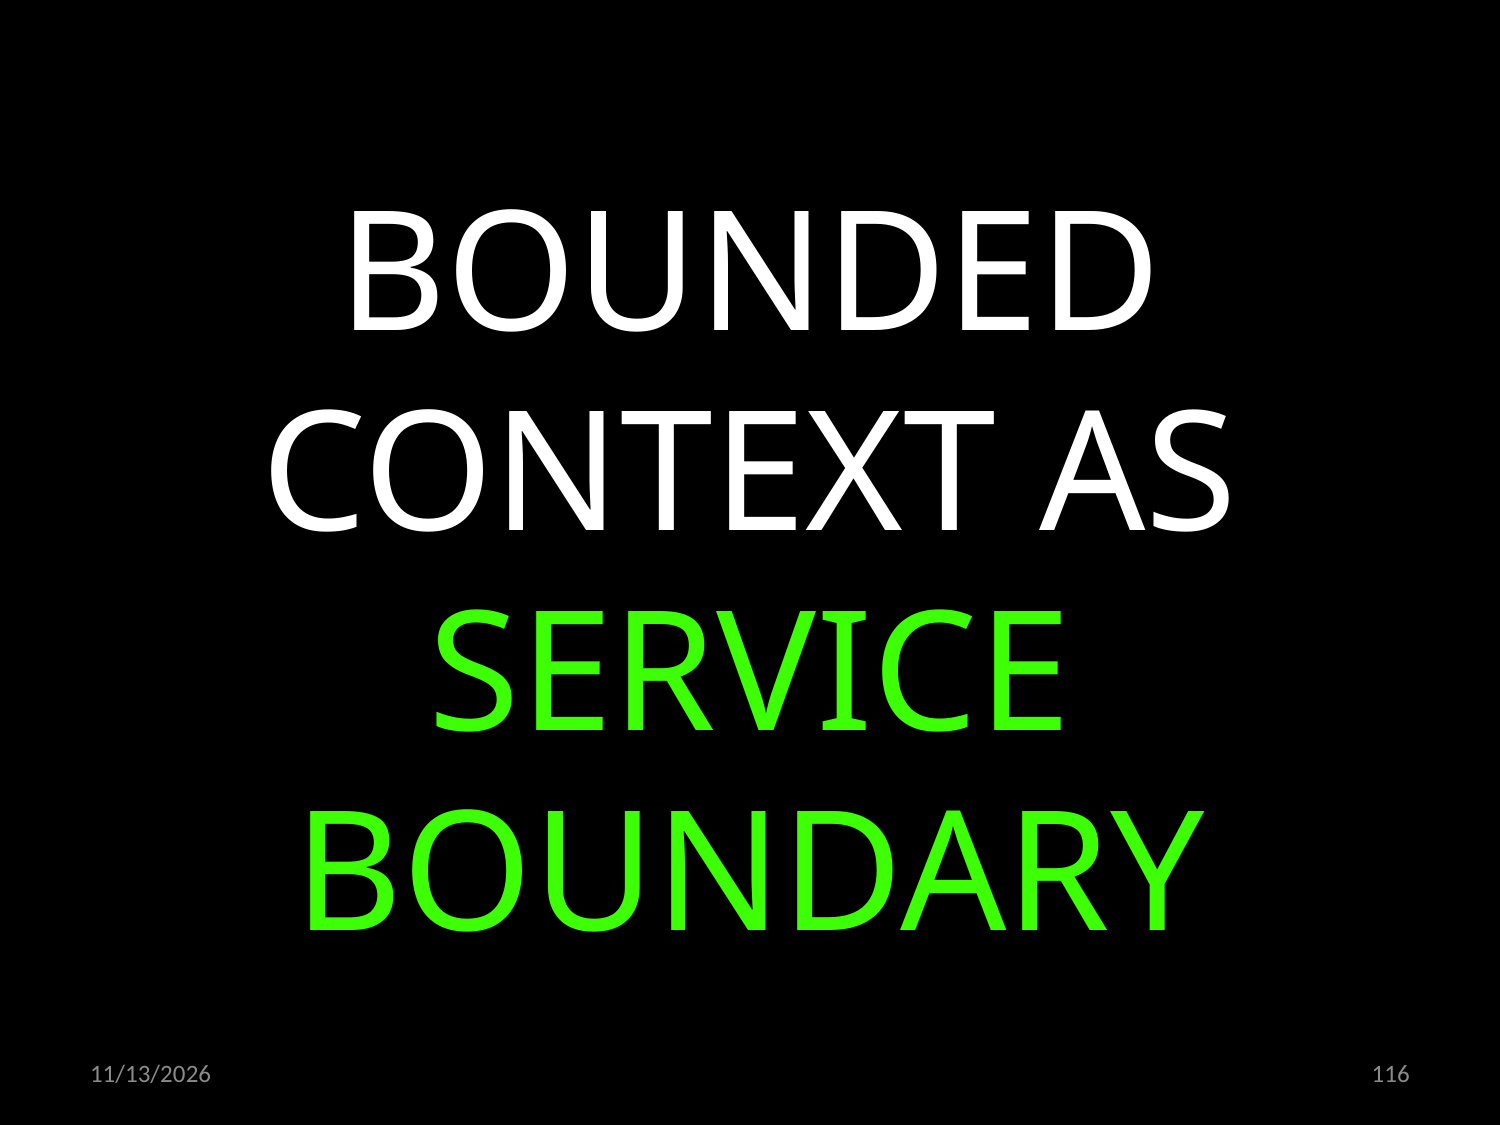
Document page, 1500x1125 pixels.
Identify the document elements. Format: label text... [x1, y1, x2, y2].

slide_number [75, 1042, 425, 1103]
slide_number 116 [1074, 1042, 1425, 1103]
text_box BOUNDED CONTEXT AS SERVICE BOUNDARY [0, 156, 1500, 258]
